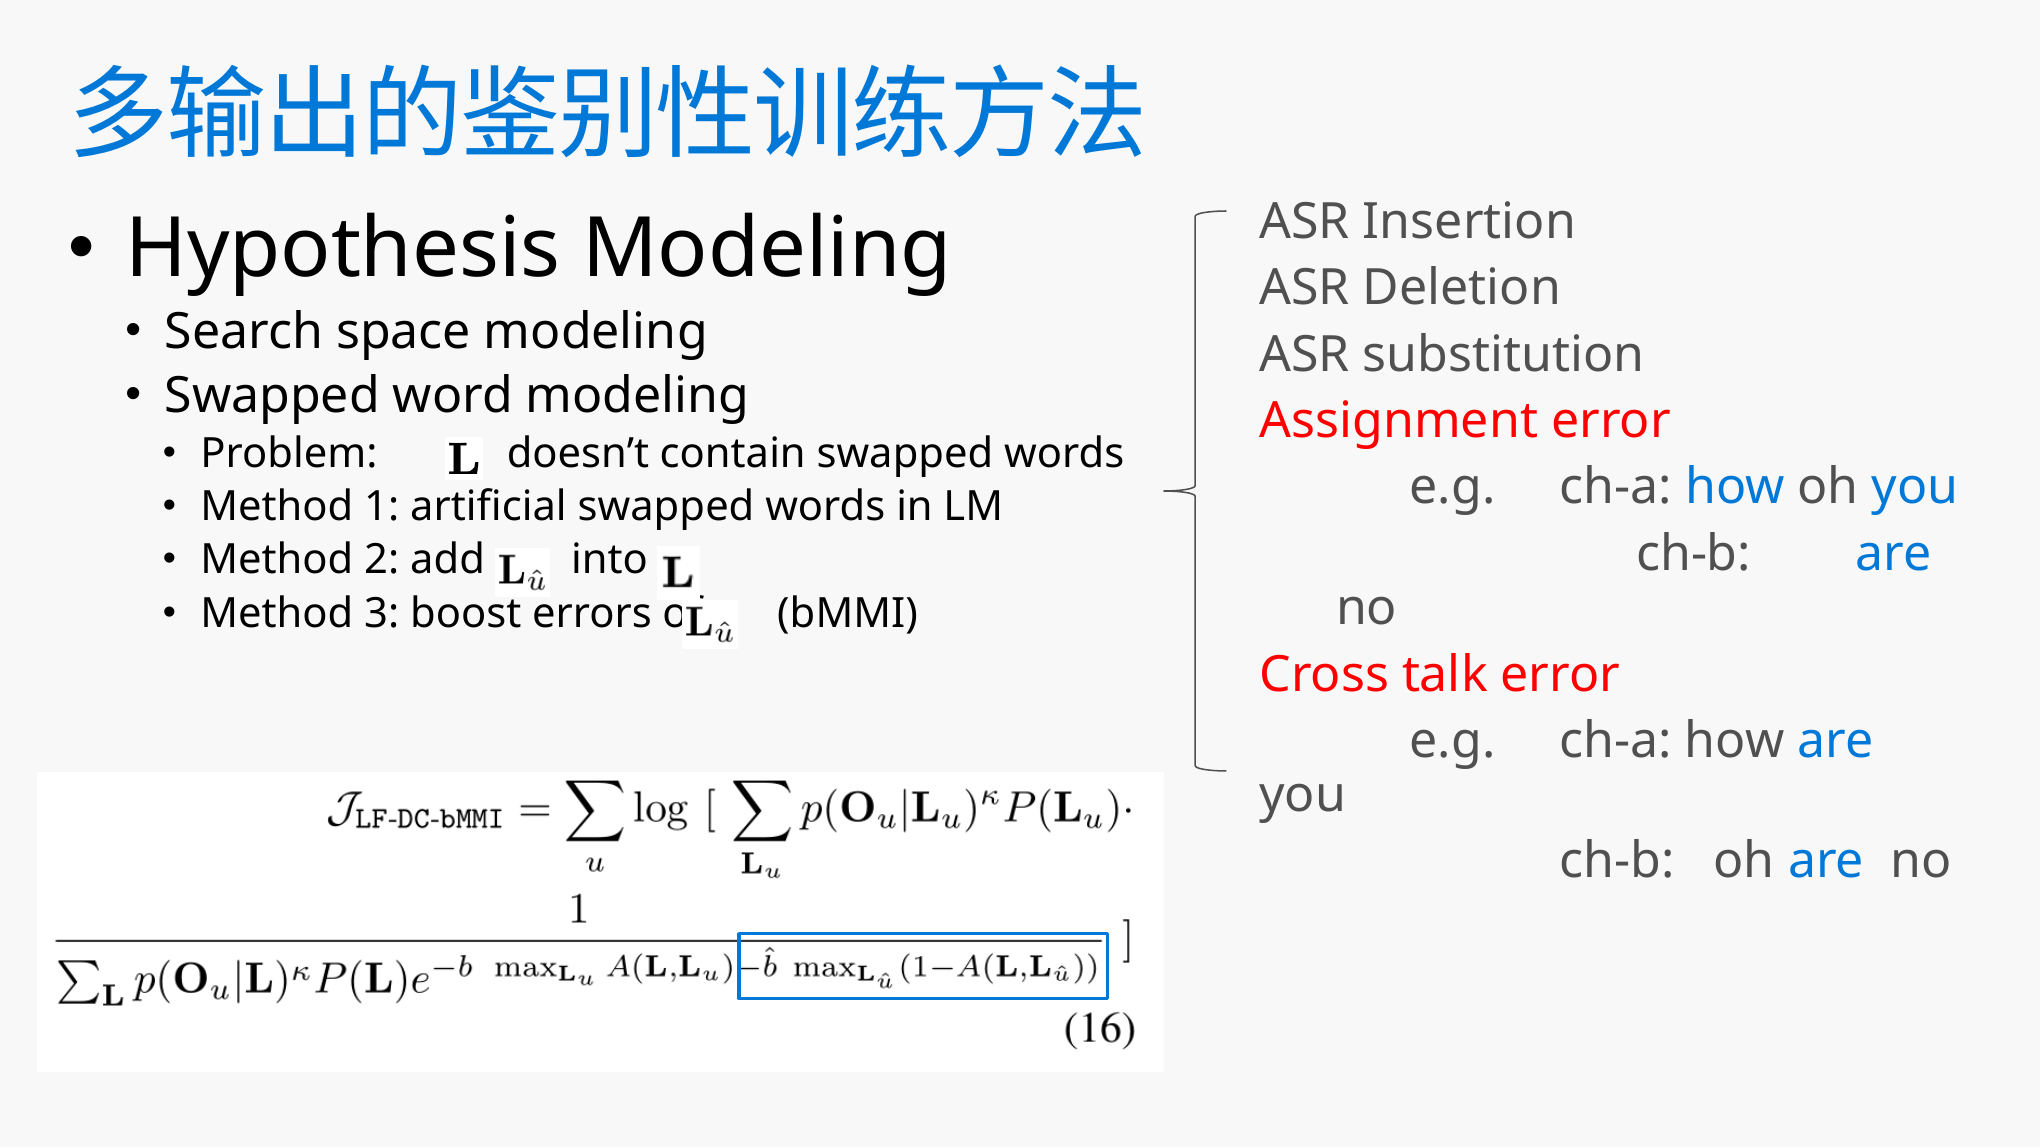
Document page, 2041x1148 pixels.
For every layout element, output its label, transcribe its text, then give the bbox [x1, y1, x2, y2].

text_box ASR Insertion ASR Deletion ASR substitution Assignment error e.g. ch-a: how oh you ch-b: are no Cross talk error e.g. ch-a: how are you ch-b: oh are no [1229, 199, 1993, 913]
list Hypothesis Modeling Search space modeling Swapped word modeling Problem: doesn’t contain swapped words Method 1: artificial swapped words in LM Method 2: add into Method 3: boost errors of (bMMI) [45, 199, 1229, 723]
picture [37, 772, 1164, 1073]
picture [657, 546, 738, 649]
title 多输出的鉴别性训练方法 [45, 48, 1996, 199]
picture [444, 437, 483, 481]
text_box [1163, 210, 1227, 772]
picture [494, 548, 550, 598]
